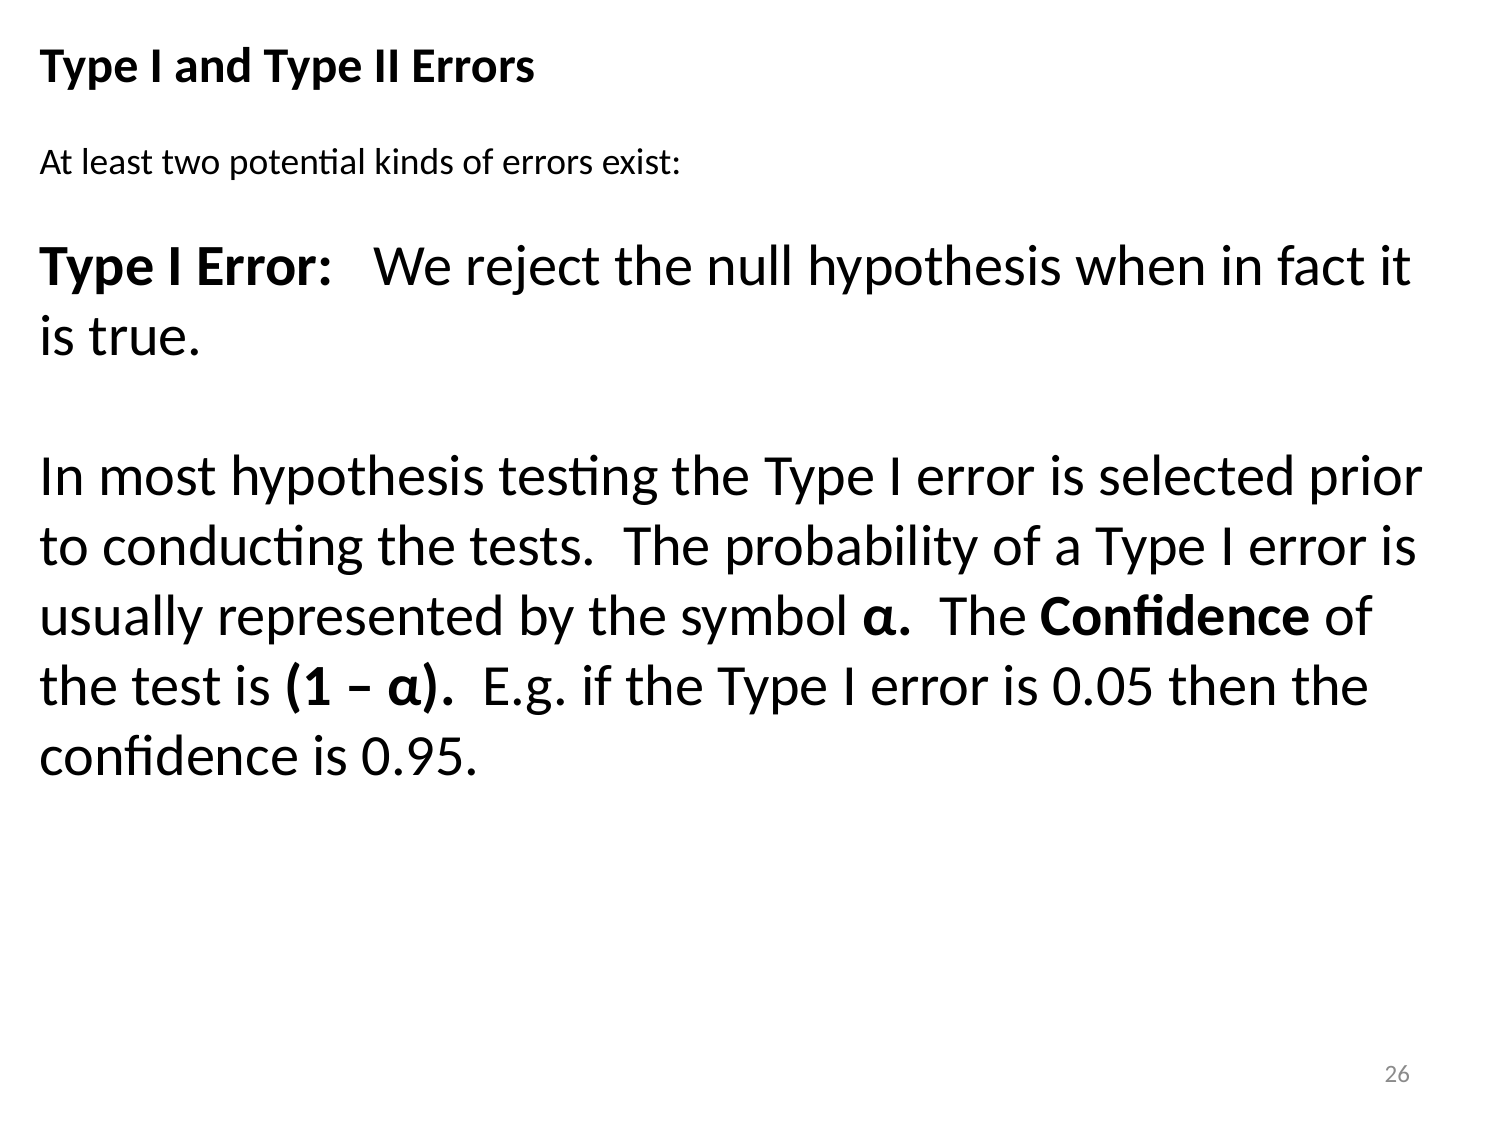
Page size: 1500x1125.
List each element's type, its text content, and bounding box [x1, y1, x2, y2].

text_box Type I and Type II Errors At least two potential kinds of errors exist: Type I Error: We reject the null hypothesis when in fact it is true. In most hypothesis testing the Type I error is selected prior to conducting the tests. The probability of a Type I error is usually represented by the symbol α. The Confidence of the test is (1 – α). E.g. if the Type I error is 0.05 then the confidence is 0.95. [24, 24, 1463, 975]
slide_number 26 [1074, 1042, 1425, 1103]
